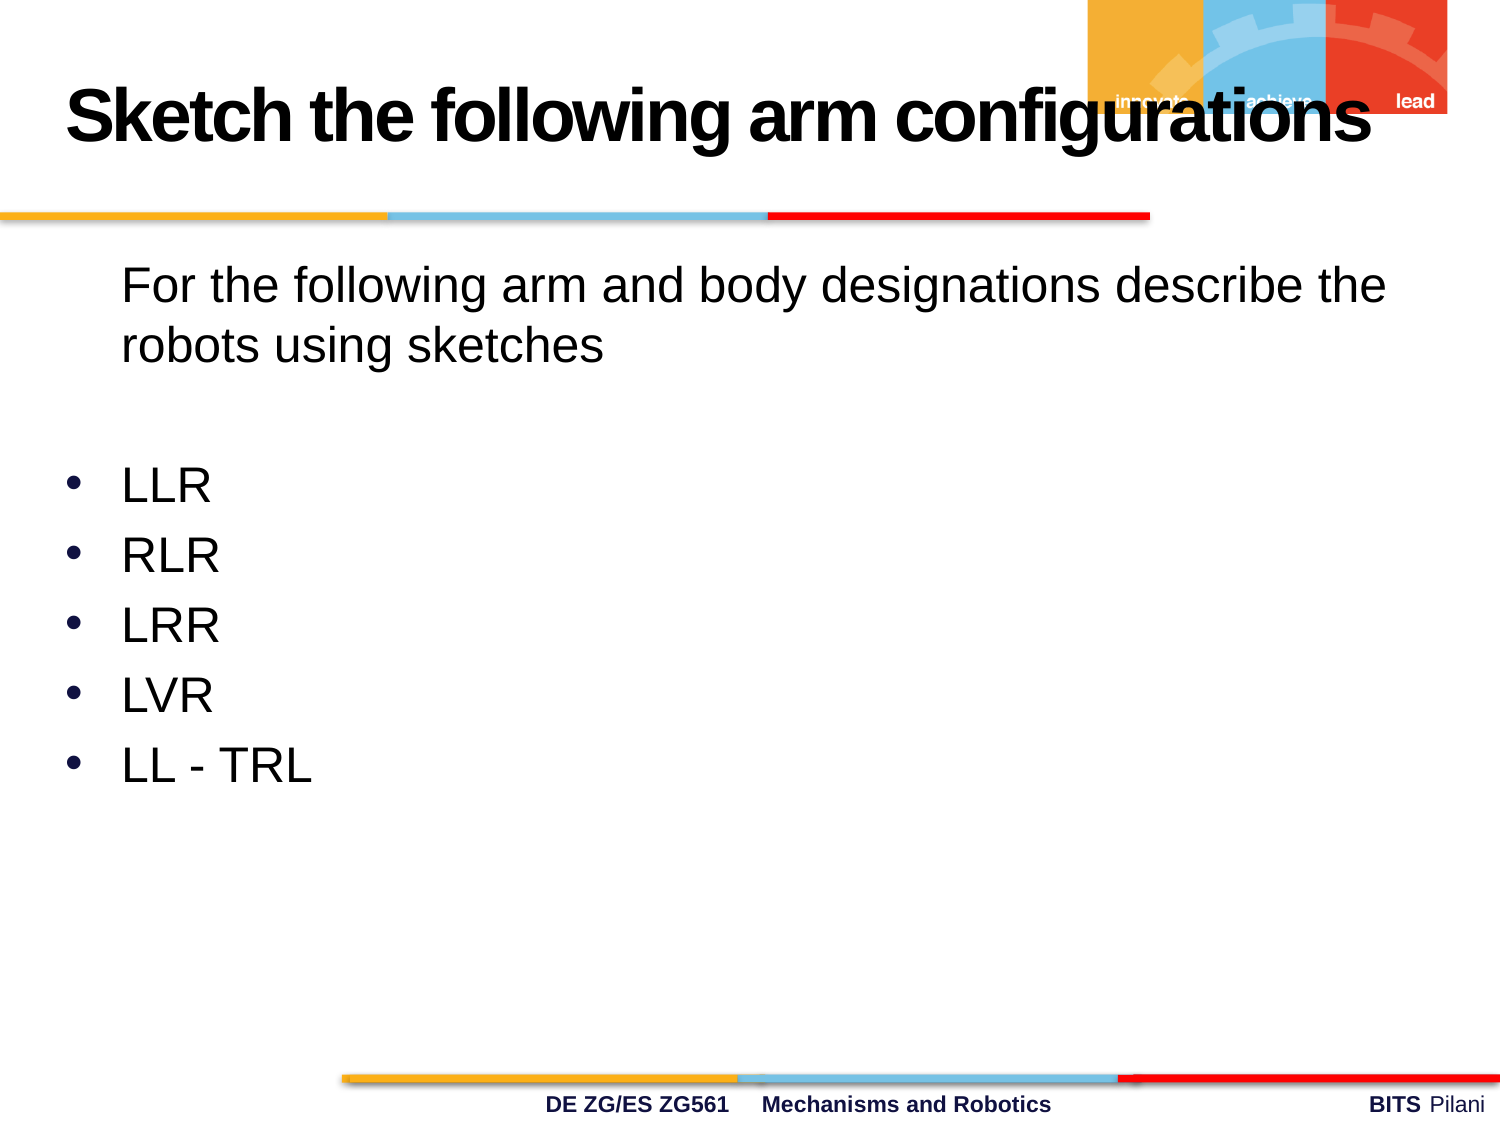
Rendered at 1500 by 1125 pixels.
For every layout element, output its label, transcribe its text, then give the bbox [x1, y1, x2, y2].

list For the following arm and body designations describe the robots using sketches LLR RLR LRR LVR LL - TRL [50, 245, 1438, 1025]
picture [1087, 0, 1448, 114]
list Sketch the following arm configurations [50, 24, 1413, 213]
